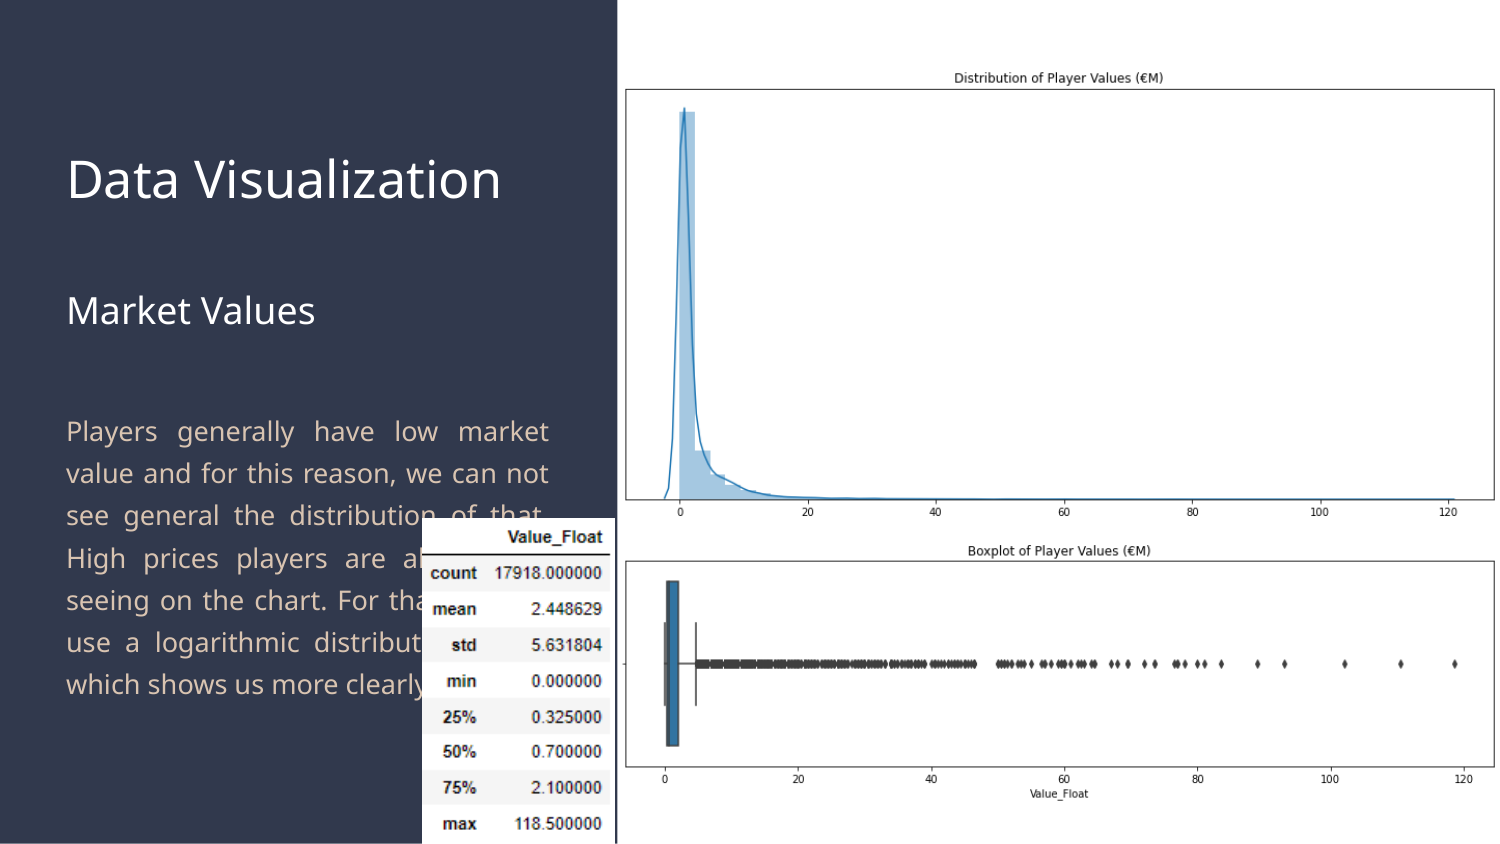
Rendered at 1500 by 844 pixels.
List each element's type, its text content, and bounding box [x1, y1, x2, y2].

title Data Visualization Market Values [51, 82, 565, 383]
picture [421, 65, 1500, 844]
list Players generally have low market value and for this reason, we can not see general the distribution of that. High prices players are almost not seeing on the chart. For that, we can use a logarithmic distribution chart, which shows us more clearly. [51, 392, 565, 770]
